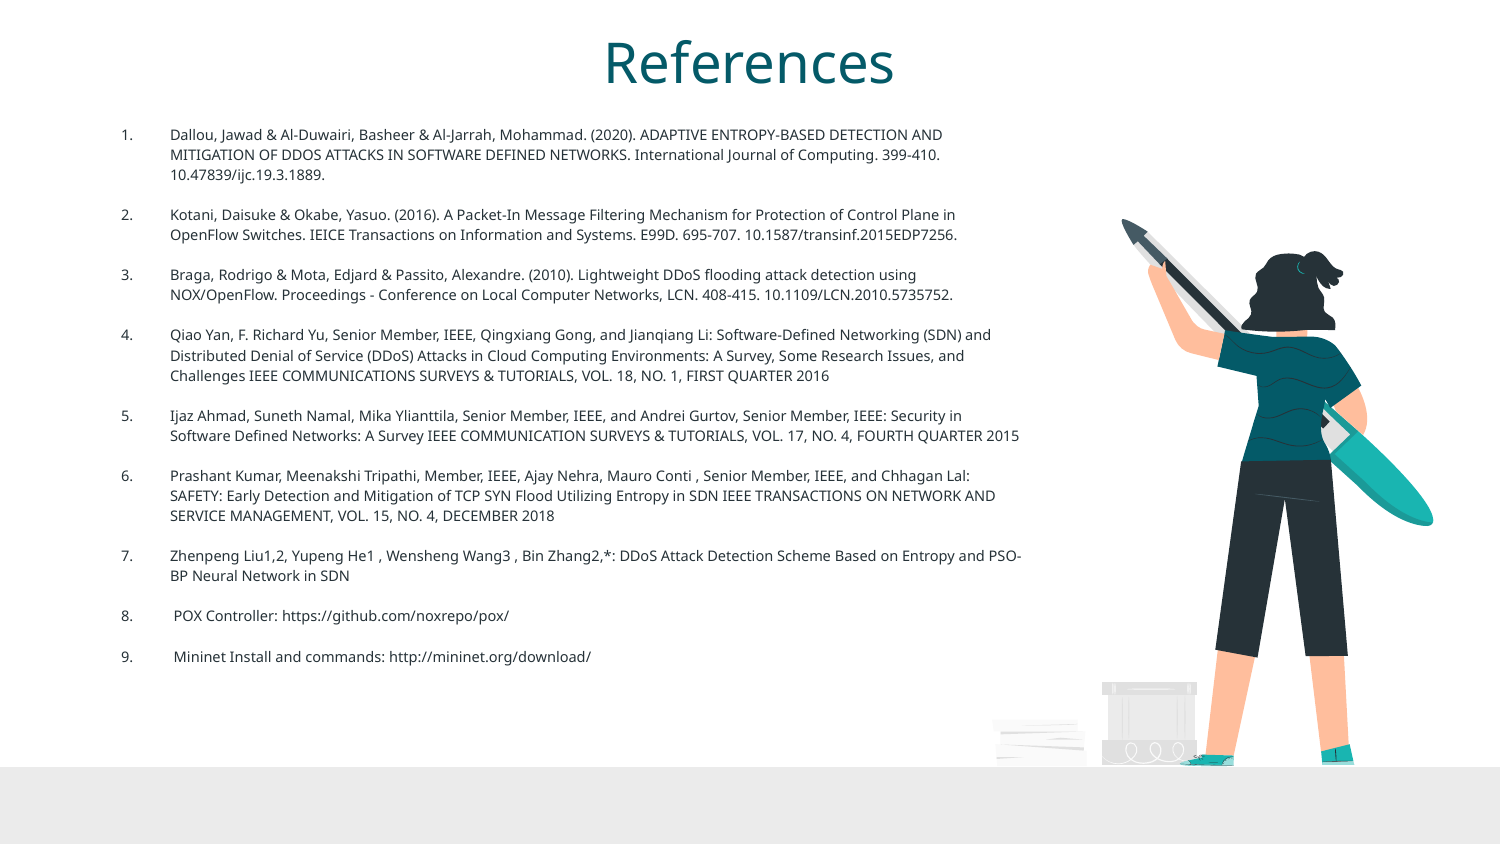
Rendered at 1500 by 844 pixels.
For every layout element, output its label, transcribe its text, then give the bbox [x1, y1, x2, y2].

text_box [1101, 682, 1112, 766]
list Dallou, Jawad & Al-Duwairi, Basheer & Al-Jarrah, Mohammad. (2020). ADAPTIVE ENTROPY-BASED DETECTION AND MITIGATION OF DDOS ATTACKS IN SOFTWARE DEFINED NETWORKS. International Journal of Computing. 399-410. 10.47839/ijc.19.3.1889. Kotani, Daisuke & Okabe, Yasuo. (2016). A Packet-In Message Filtering Mechanism for Protection of Control Plane in OpenFlow Switches. IEICE Transactions on Information and Systems. E99D. 695-707. 10.1587/transinf.2015EDP7256. Braga, Rodrigo & Mota, Edjard & Passito, Alexandre. (2010). Lightweight DDoS flooding attack detection using NOX/OpenFlow. Proceedings - Conference on Local Computer Networks, LCN. 408-415. 10.1109/LCN.2010.5735752. Qiao Yan, F. Richard Yu, Senior Member, IEEE, Qingxiang Gong, and Jianqiang Li: Software-Defined Networking (SDN) and Distributed Denial of Service (DDoS) Attacks in Cloud Computing Environments: A Survey, Some Research Issues, and Challenges IEEE COMMUNICATIONS SURVEYS & TUTORIALS, VOL. 18, NO. 1, FIRST QUARTER 2016 Ijaz Ahmad, Suneth Namal, Mika Ylianttila, Senior Member, IEEE, and Andrei Gurtov, Senior Member, IEEE: Security in Software Defined Networks: A Survey IEEE COMMUNICATION SURVEYS & TUTORIALS, VOL. 17, NO. 4, FOURTH QUARTER 2015 Prashant Kumar, Meenakshi Tripathi, Member, IEEE, Ajay Nehra, Mauro Conti , Senior Member, IEEE, and Chhagan Lal: SAFETY: Early Detection and Mitigation of TCP SYN Flood Utilizing Entropy in SDN IEEE TRANSACTIONS ON NETWORK AND SERVICE MANAGEMENT, VOL. 15, NO. 4, DECEMBER 2018 Zhenpeng Liu1,2, Yupeng He1 , Wensheng Wang3 , Bin Zhang2,*: DDoS Attack Detection Scheme Based on Entropy and PSO-BP Neural Network in SDN POX Controller: https://github.com/noxrepo/pox/ Mininet Install and commands: http://mininet.org/download/ [79, 107, 1041, 556]
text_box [991, 719, 1087, 767]
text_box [1117, 218, 1434, 767]
title References [118, 35, 1382, 88]
